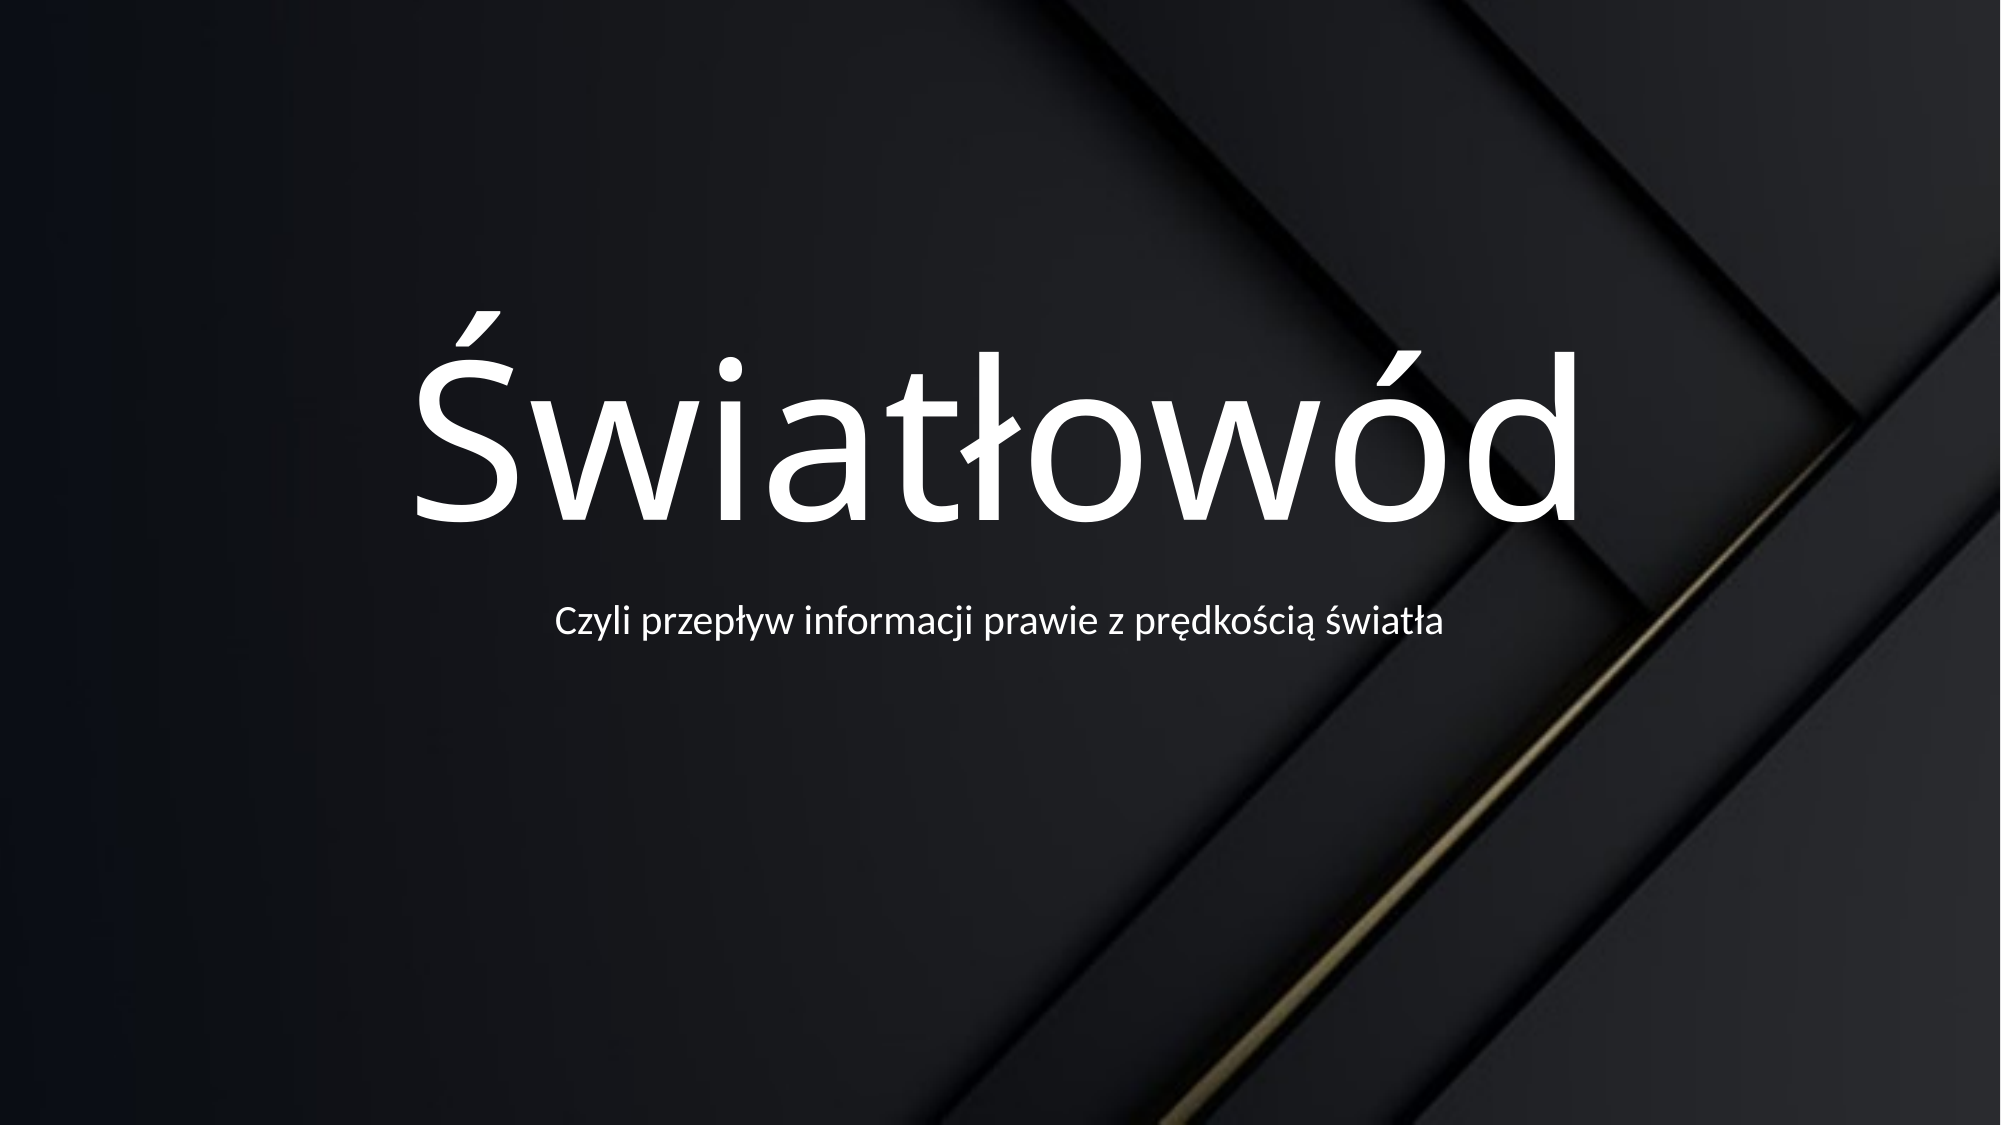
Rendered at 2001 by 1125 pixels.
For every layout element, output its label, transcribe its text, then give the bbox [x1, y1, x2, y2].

title Światłowód [249, 184, 1750, 576]
picture [0, 0, 2001, 1125]
subtitle Czyli przepływ informacji prawie z prędkością światła [249, 590, 1750, 863]
